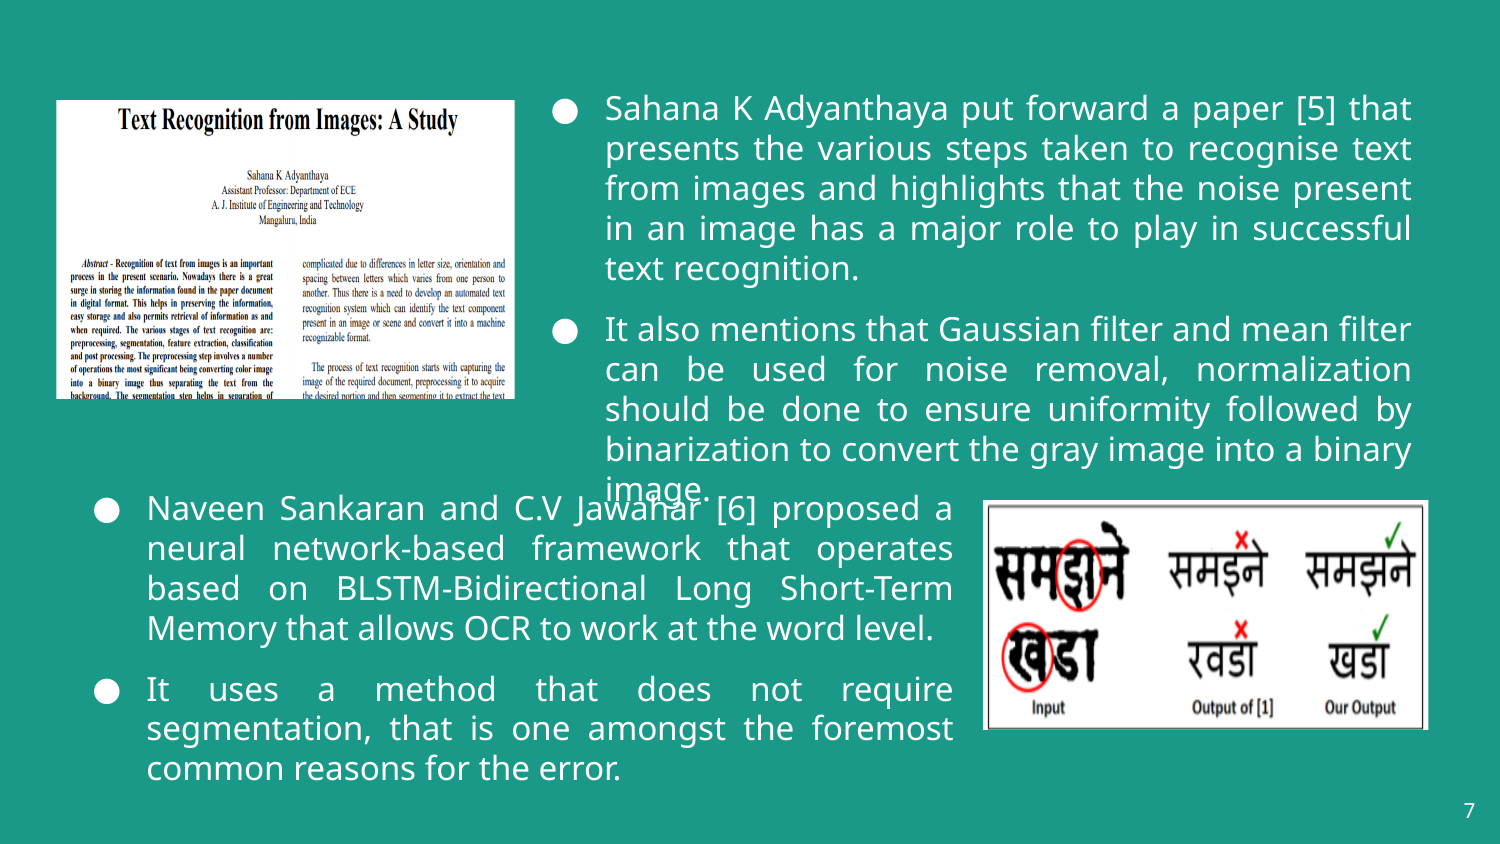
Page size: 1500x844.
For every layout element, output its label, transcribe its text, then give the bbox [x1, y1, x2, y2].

picture [56, 100, 515, 399]
slide_number ‹#› [1400, 779, 1491, 844]
title Naveen Sankaran and C.V Jawahar [6] proposed a neural network-based framework that operates based on BLSTM-Bidirectional Long Short-Term Memory that allows OCR to work at the word level. It uses a method that does not require segmentation, that is one amongst the foremost common reasons for the error. [56, 472, 970, 758]
title Sahana K Adyanthaya put forward a paper [5] that presents the various steps taken to recognise text from images and highlights that the noise present in an image has a major role to play in successful text recognition. It also mentions that Gaussian filter and mean filter can be used for noise removal, normalization should be done to ensure uniformity followed by binarization to convert the gray image into a binary image. [514, 72, 1429, 359]
picture [982, 500, 1429, 731]
